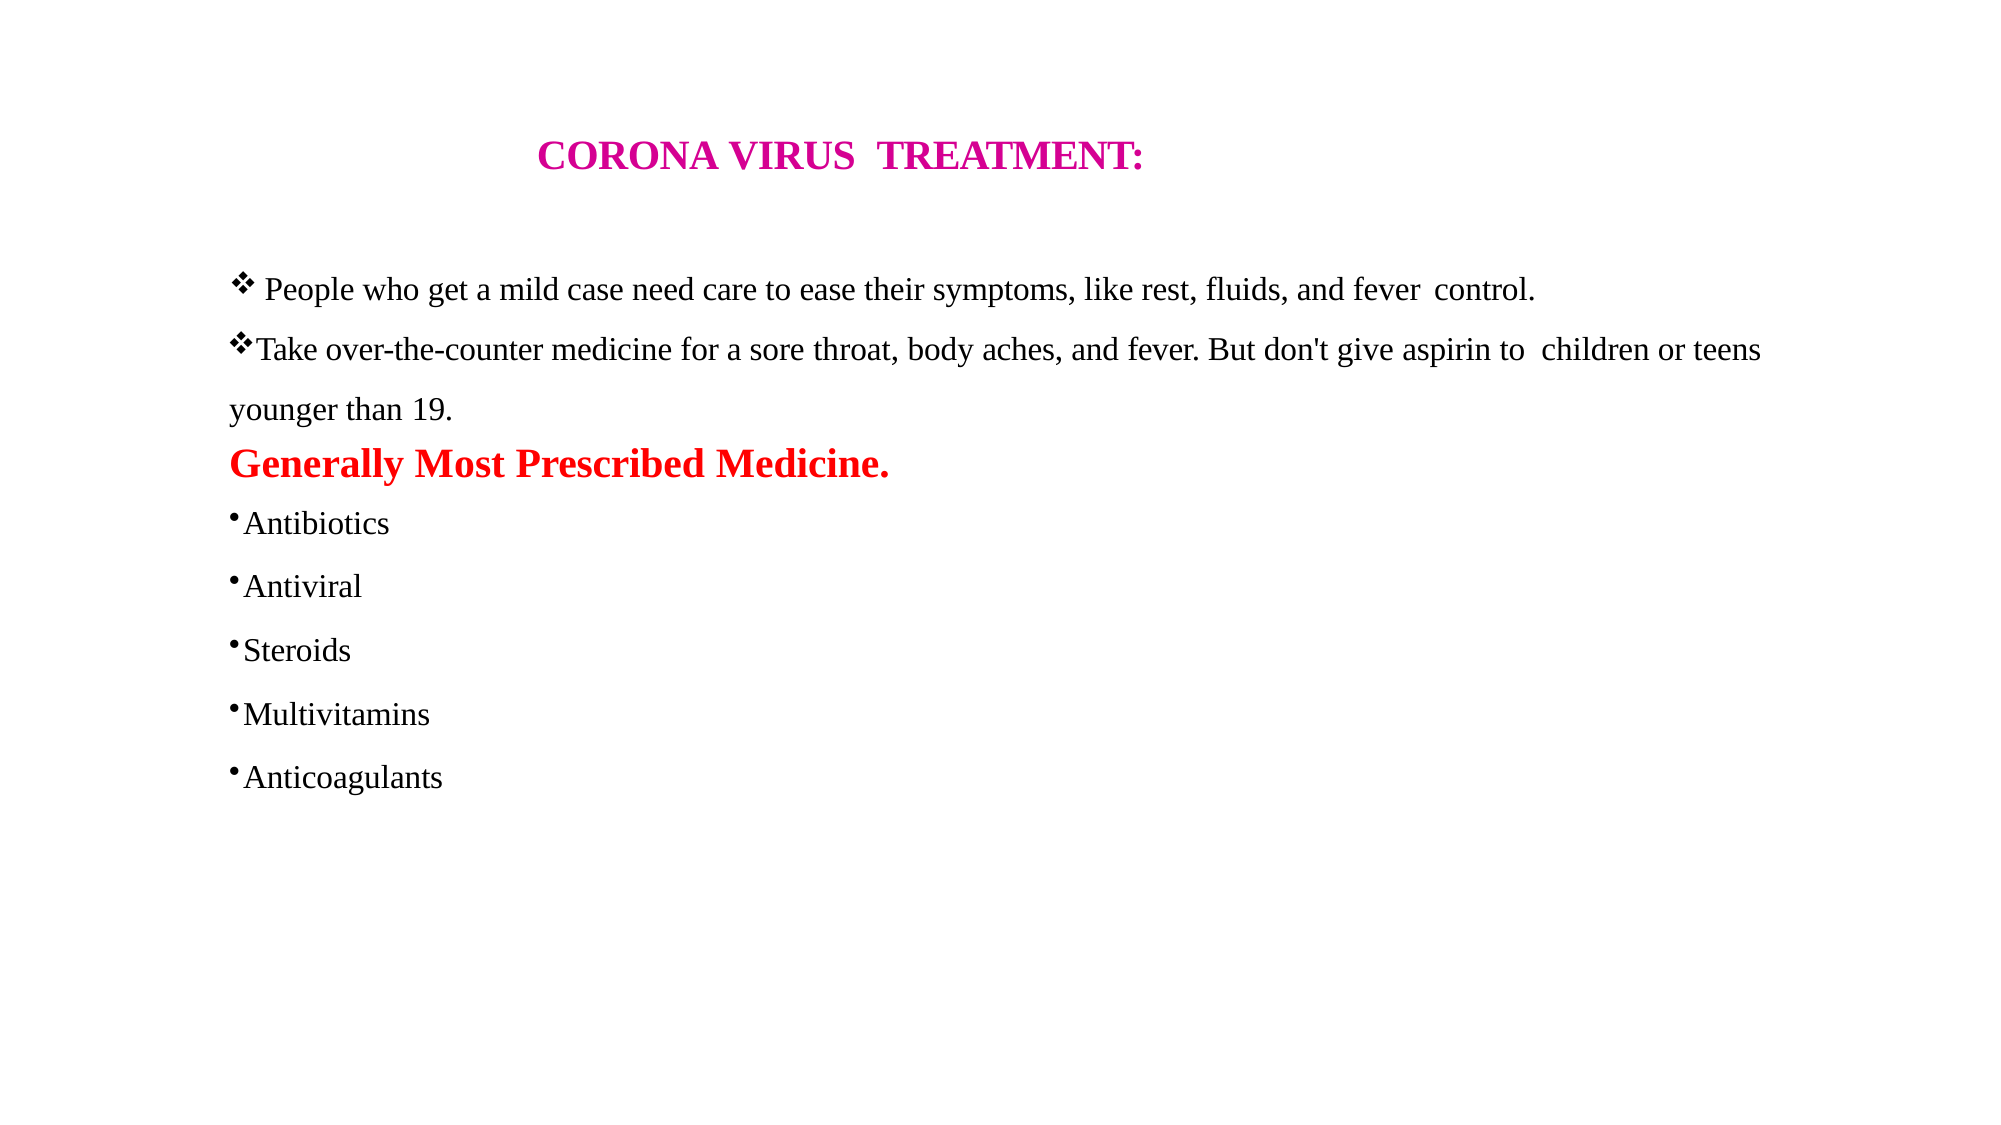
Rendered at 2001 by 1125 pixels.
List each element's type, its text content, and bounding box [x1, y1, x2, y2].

title CORONA VIRUS TREATMENT: [534, 125, 1254, 241]
text_box People who get a mild case need care to ease their symptoms, like rest, fluids, and fever control. Take over-the-counter medicine for a sore throat, body aches, and fever. But don't give aspirin to children or teens younger than 19. Generally Most Prescribed Medicine. Antibiotics Antiviral Steroids Multivitamins Anticoagulants [227, 241, 1852, 796]
